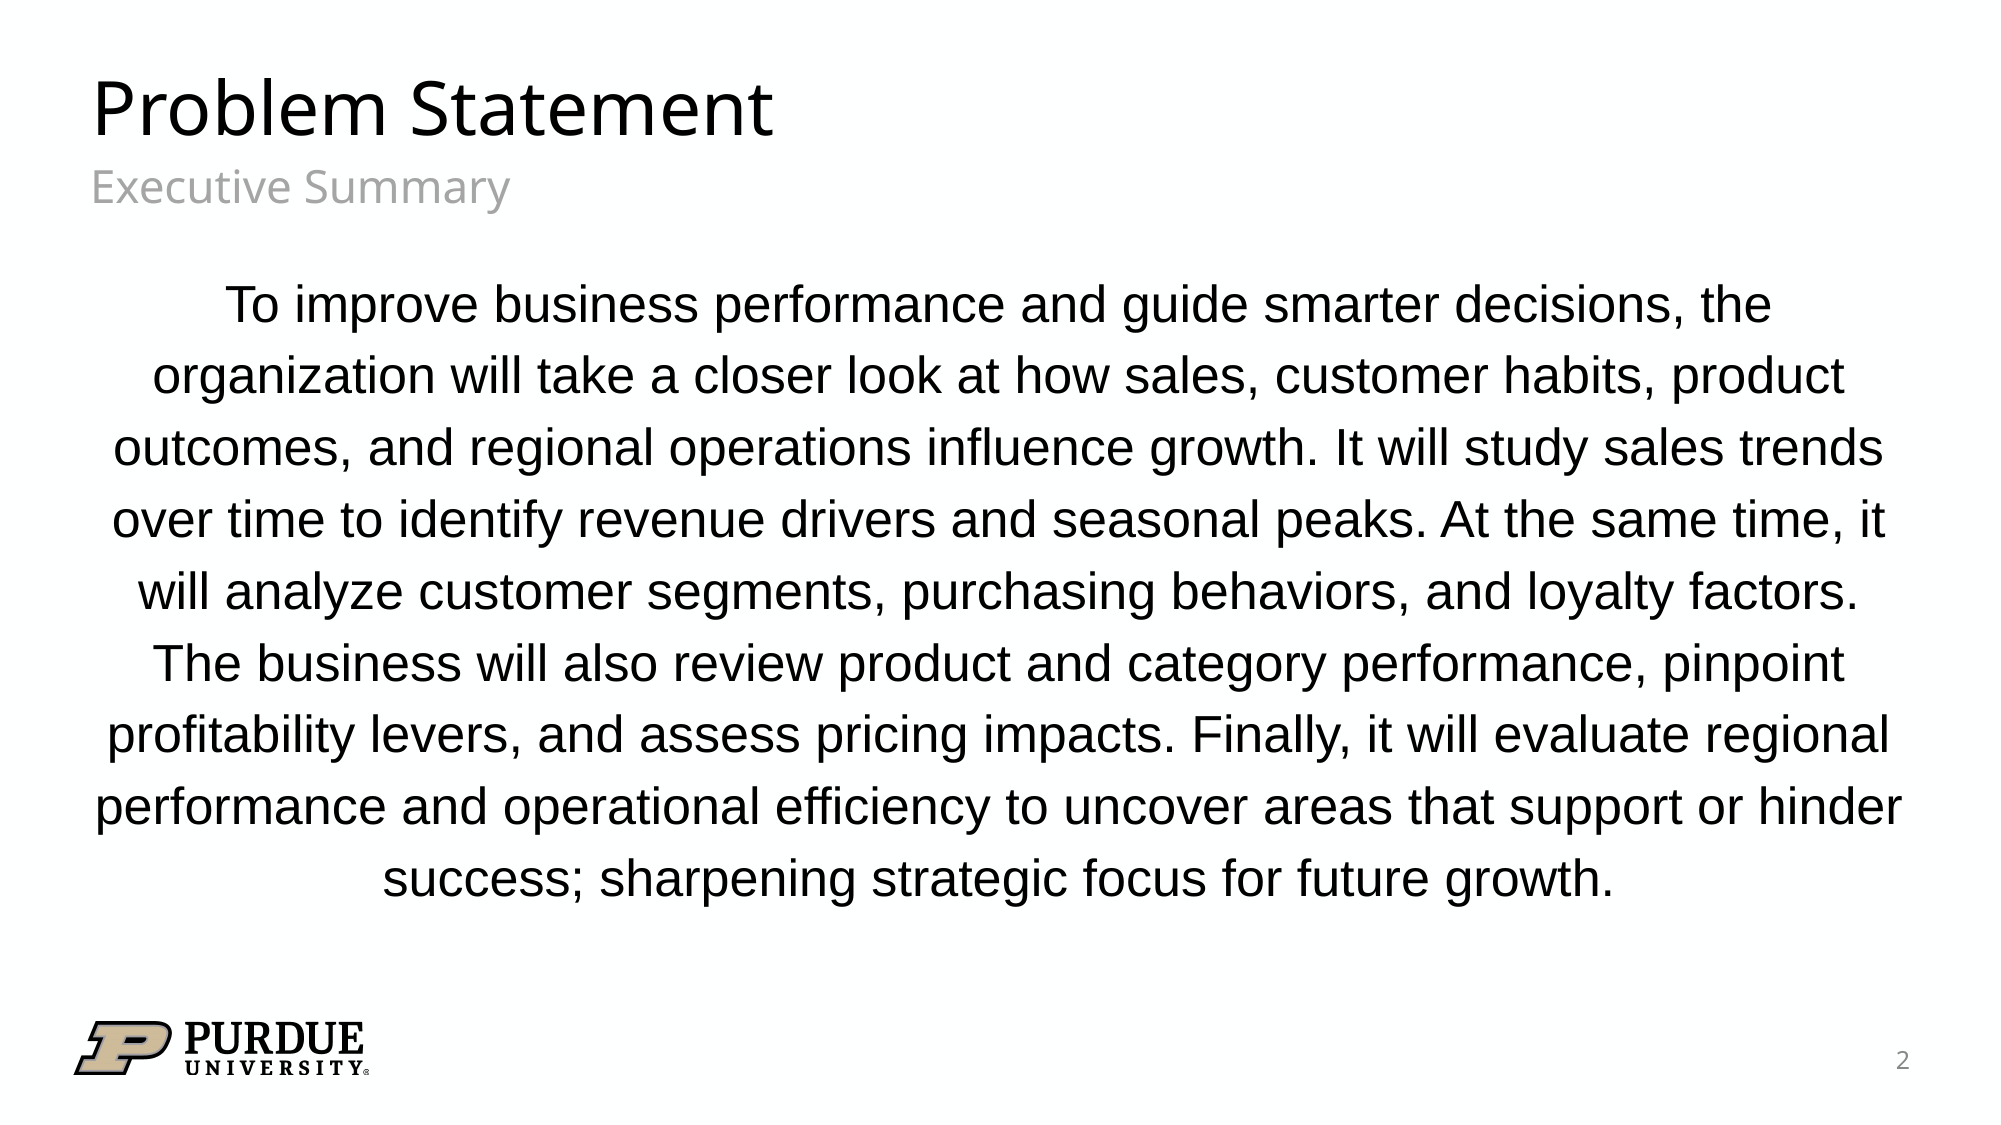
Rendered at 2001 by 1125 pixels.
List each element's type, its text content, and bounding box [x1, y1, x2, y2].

picture [73, 1021, 369, 1075]
slide_number ‹#› [1744, 1031, 1925, 1092]
list Executive Summary [75, 156, 1925, 217]
title Problem Statement [76, 63, 1925, 160]
list To improve business performance and guide smarter decisions, the organization will take a closer look at how sales, customer habits, product outcomes, and regional operations influence growth. It will study sales trends over time to identify revenue drivers and seasonal peaks. At the same time, it will analyze customer segments, purchasing behaviors, and loyalty factors. The business will also review product and category performance, pinpoint profitability levers, and assess pricing impacts. Finally, it will evaluate regional performance and operational efficiency to uncover areas that support or hinder success; sharpening strategic focus for future growth. [75, 253, 1924, 984]
